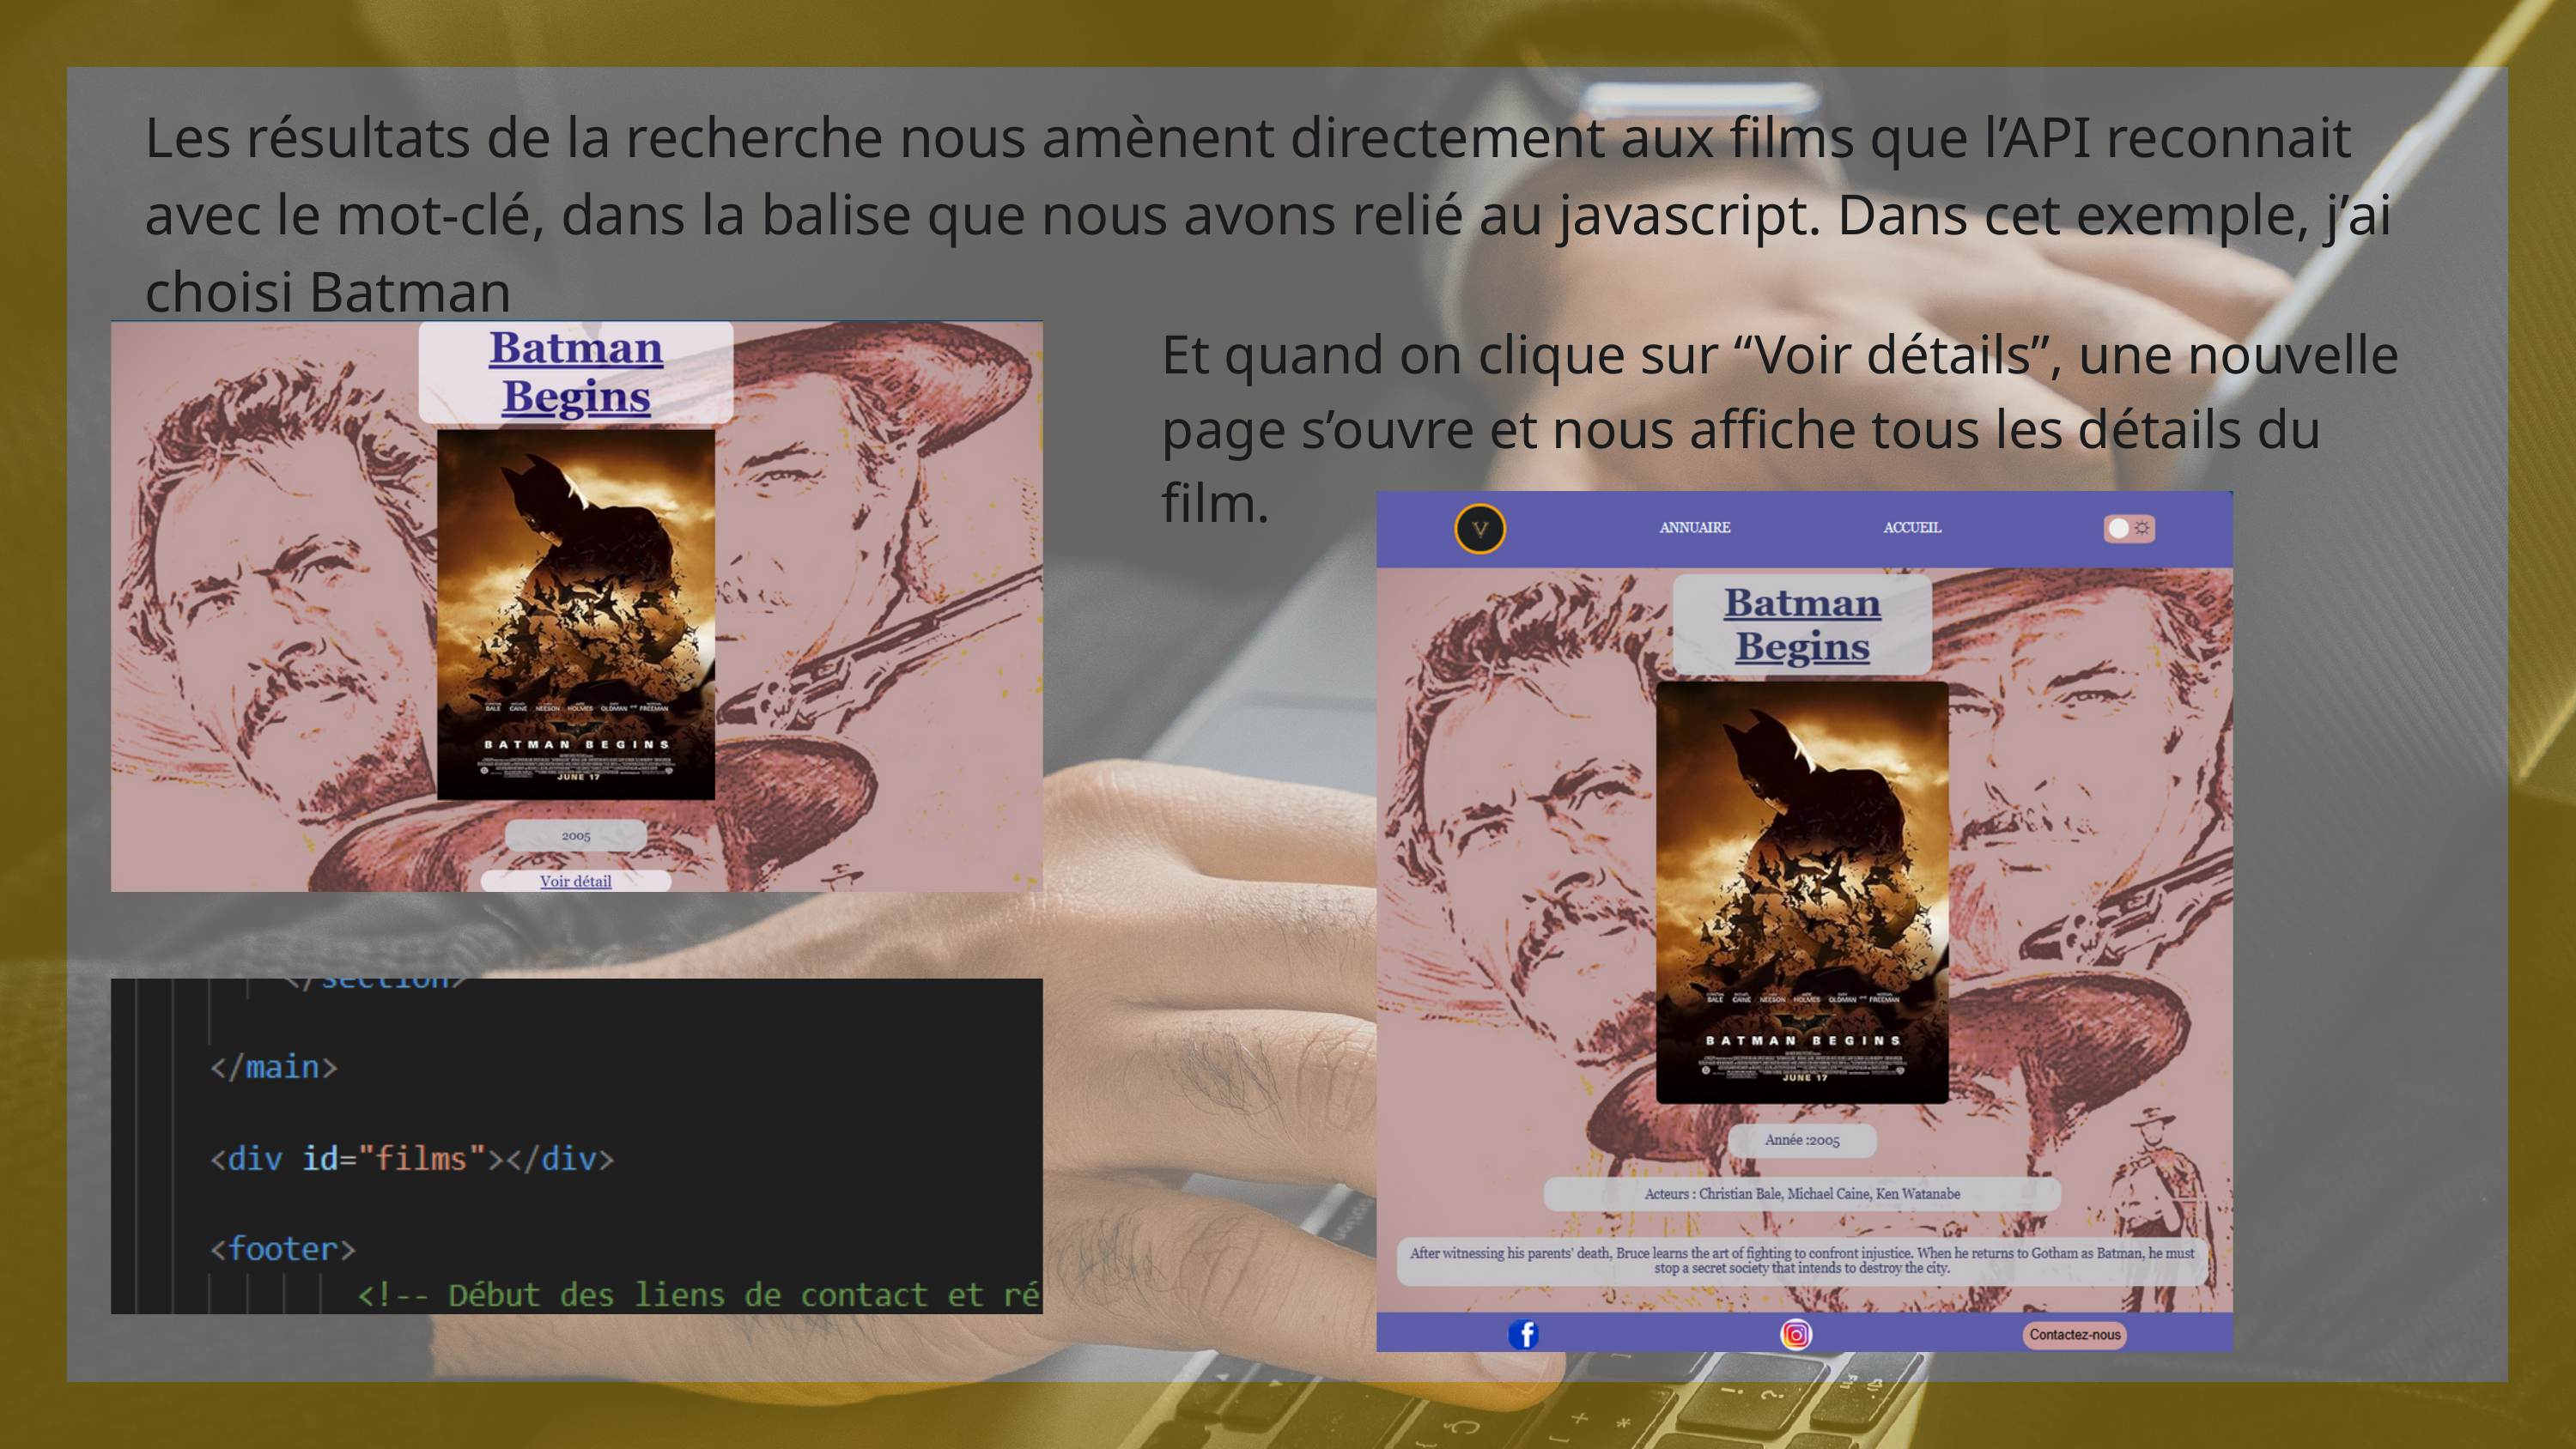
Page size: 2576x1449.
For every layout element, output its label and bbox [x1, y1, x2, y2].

text_box [0, 0, 2576, 1449]
